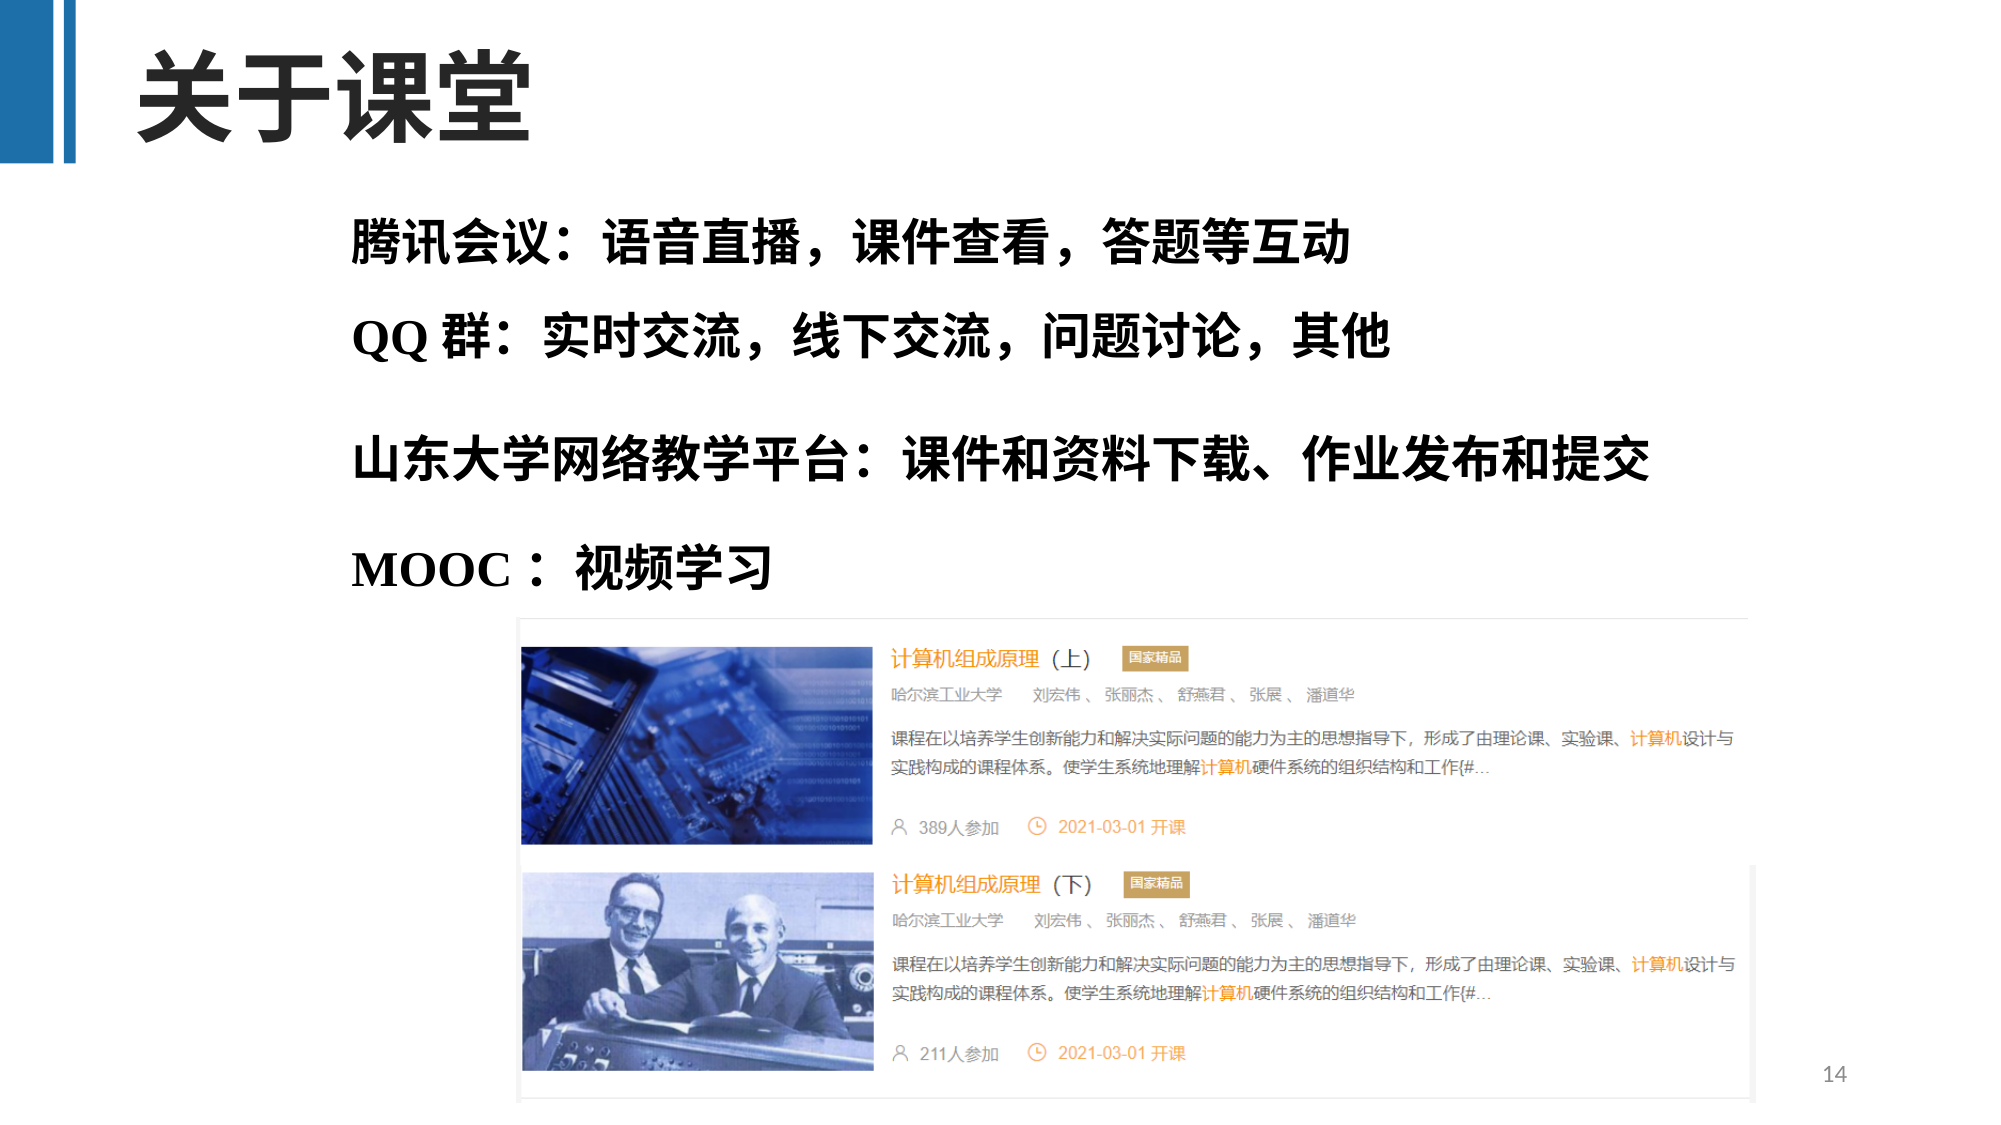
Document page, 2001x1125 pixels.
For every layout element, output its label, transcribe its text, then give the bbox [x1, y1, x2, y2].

text_box MOOC：视频学习 [336, 528, 1601, 604]
text_box 关于课堂 [120, 27, 550, 162]
picture [516, 617, 1756, 1103]
text_box 腾讯会议：语音直播，课件查看，答题等互动 [336, 202, 1601, 278]
text_box QQ群：实时交流，线下交流，问题讨论，其他 [336, 297, 1601, 373]
text_box 山东大学网络教学平台：课件和资料下载、作业发布和提交 [336, 420, 1802, 496]
slide_number 14 [1756, 1042, 1863, 1103]
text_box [0, 0, 76, 164]
